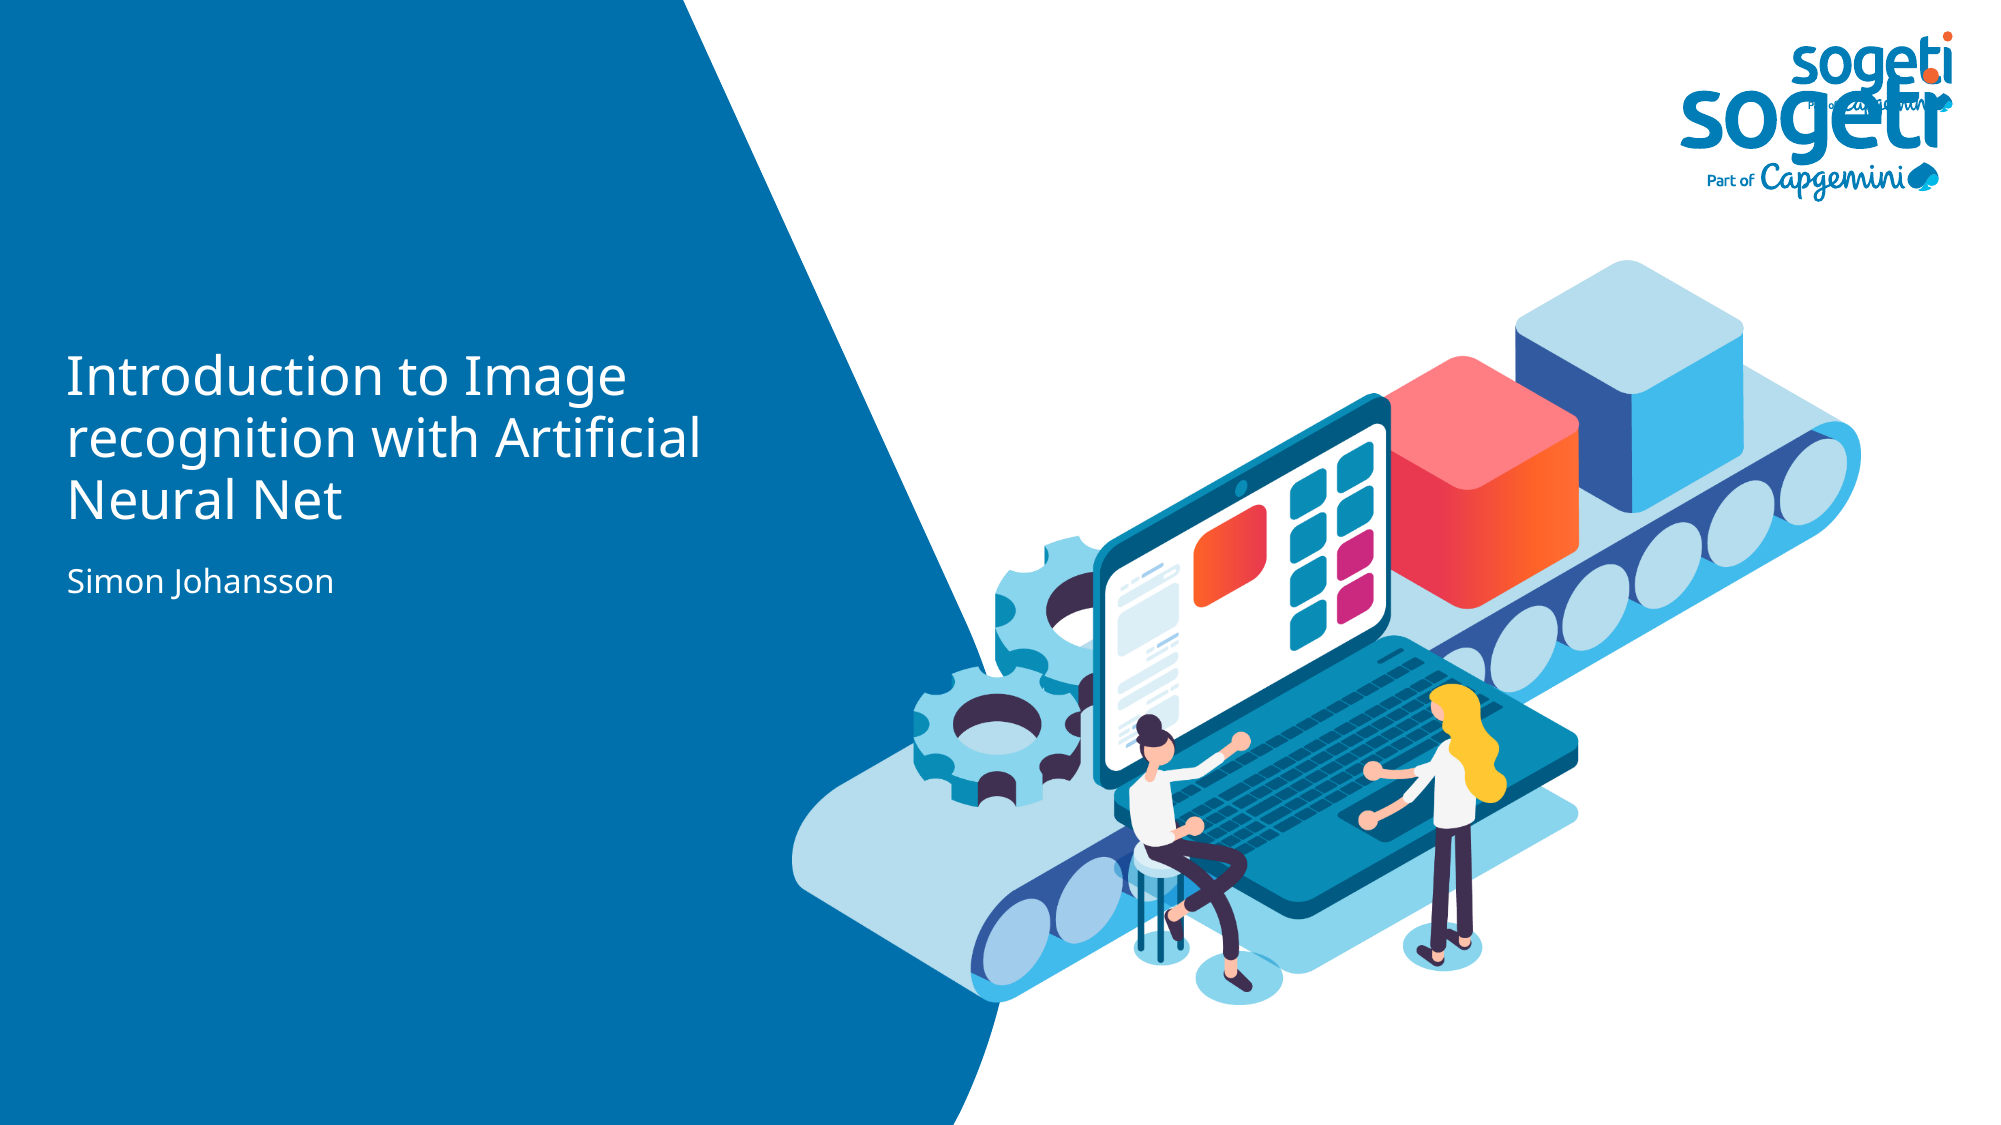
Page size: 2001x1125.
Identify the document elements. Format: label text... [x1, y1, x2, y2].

title Introduction to Image recognition with Artificial Neural Net [66, 412, 882, 531]
subtitle Simon Johansson [66, 562, 882, 764]
picture [792, 211, 1861, 1005]
